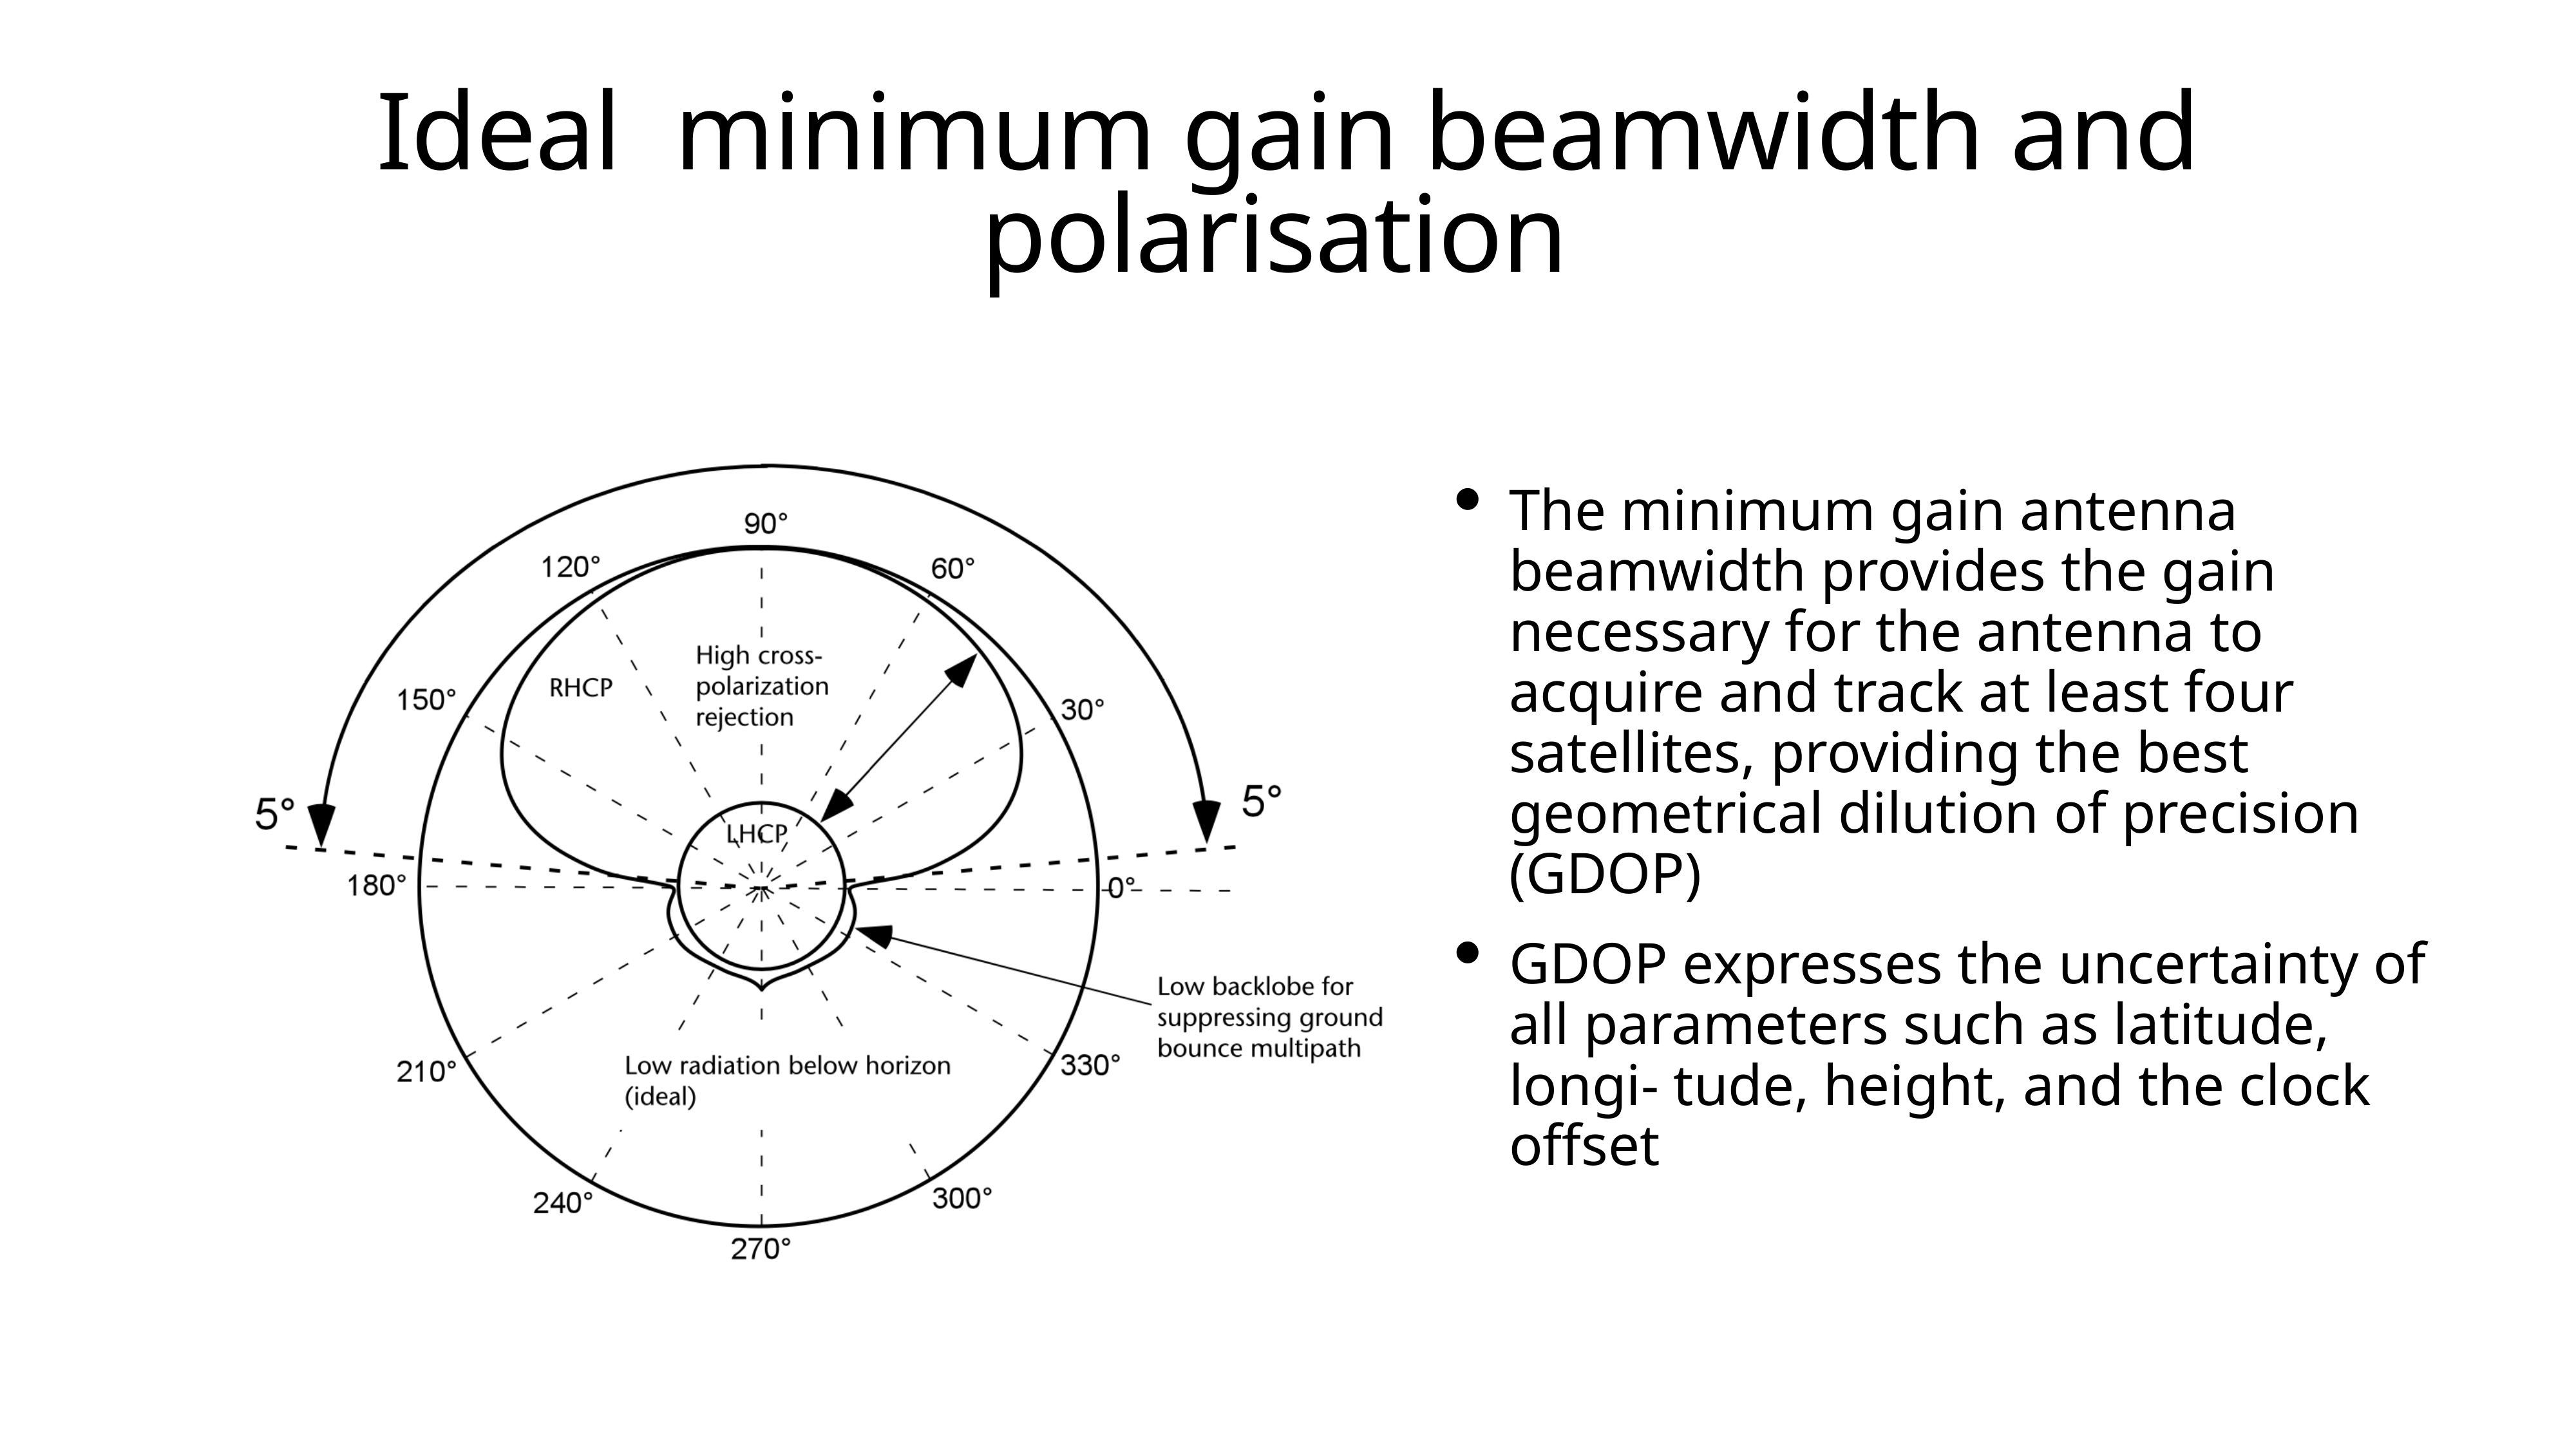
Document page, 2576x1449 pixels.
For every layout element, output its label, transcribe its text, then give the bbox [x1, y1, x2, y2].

title Ideal minimum gain beamwidth and polarisation [128, 81, 2448, 265]
list The minimum gain antenna beamwidth provides the gain necessary for the antenna to acquire and track at least four satellites, providing the best geometrical dilution of precision (GDOP) GDOP expresses the uncertainty of all parameters such as latitude, longi- tude, height, and the clock offset [1448, 476, 2458, 1374]
picture [160, 393, 1504, 1279]
